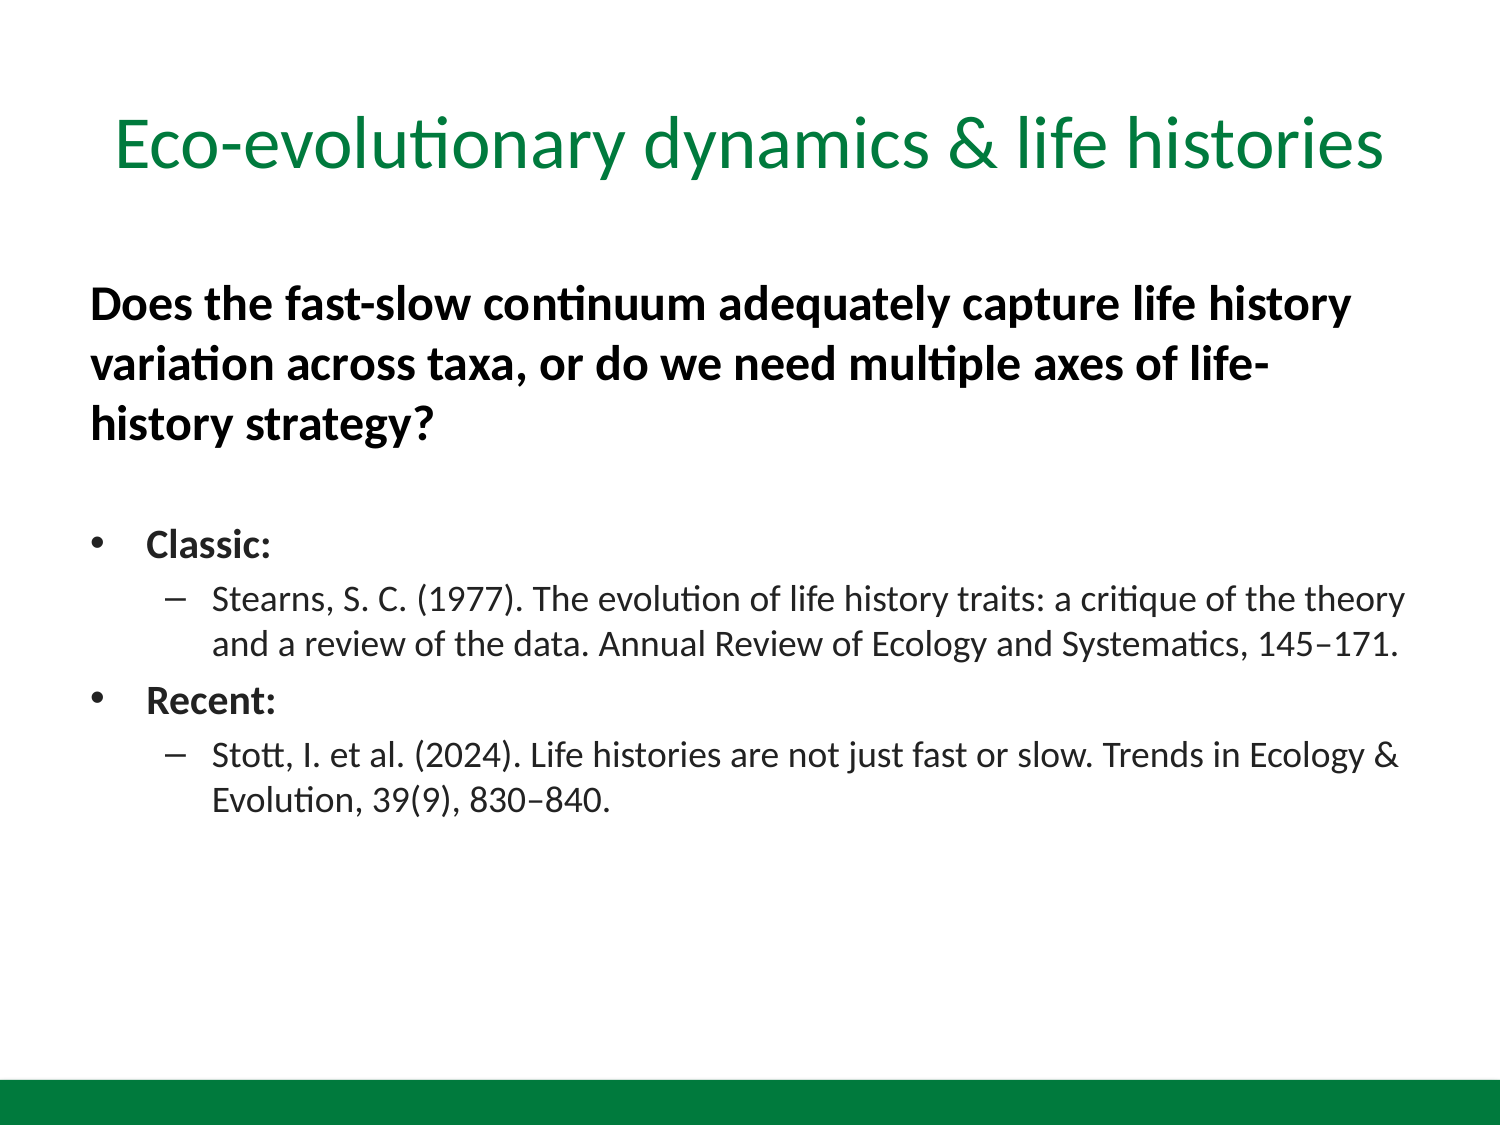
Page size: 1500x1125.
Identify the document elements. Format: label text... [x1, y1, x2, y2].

list Does the fast-slow continuum adequately capture life history variation across taxa, or do we need multiple axes of life-history strategy? Classic: Stearns, S. C. (1977). The evolution of life history traits: a critique of the theory and a review of the data. Annual Review of Ecology and Systematics, 145–171. Recent: Stott, I. et al. (2024). Life histories are not just fast or slow. Trends in Ecology & Evolution, 39(9), 830–840. [75, 262, 1425, 1005]
title Eco-evolutionary dynamics & life histories [75, 45, 1425, 233]
text_box [0, 1079, 1500, 1125]
